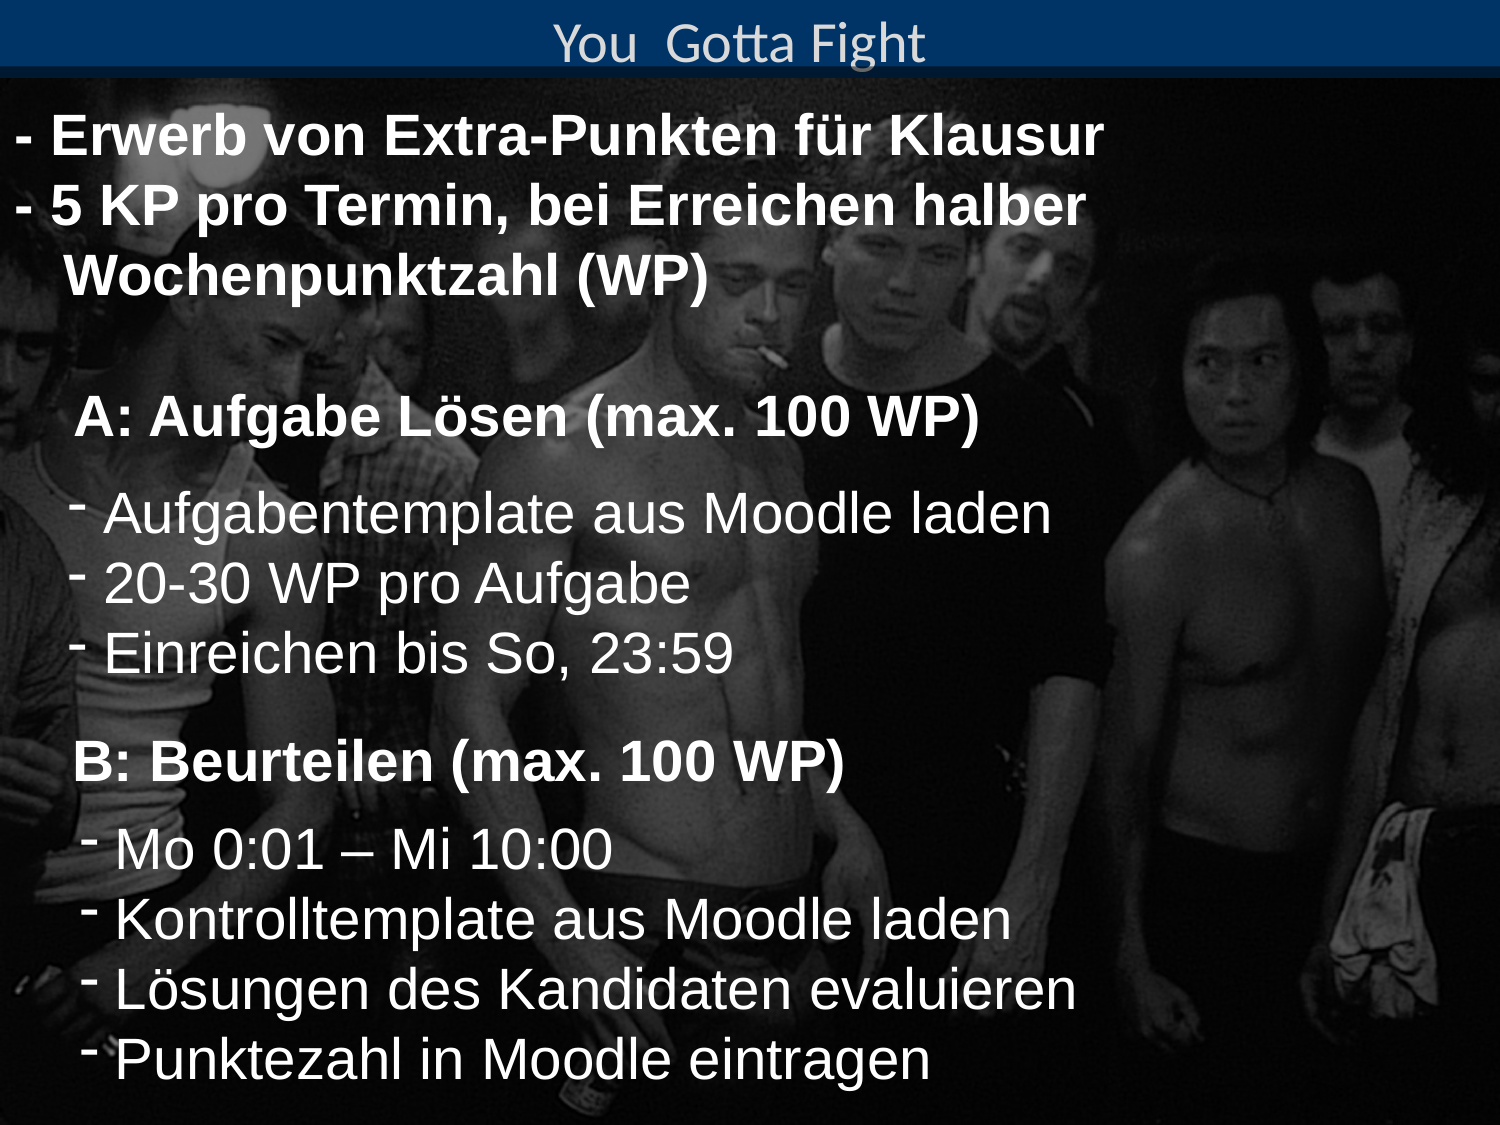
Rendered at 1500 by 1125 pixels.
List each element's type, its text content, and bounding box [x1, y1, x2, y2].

text_box [0, 66, 1500, 77]
text_box You Gotta Fight [0, 0, 1495, 66]
picture [0, 77, 1500, 1125]
